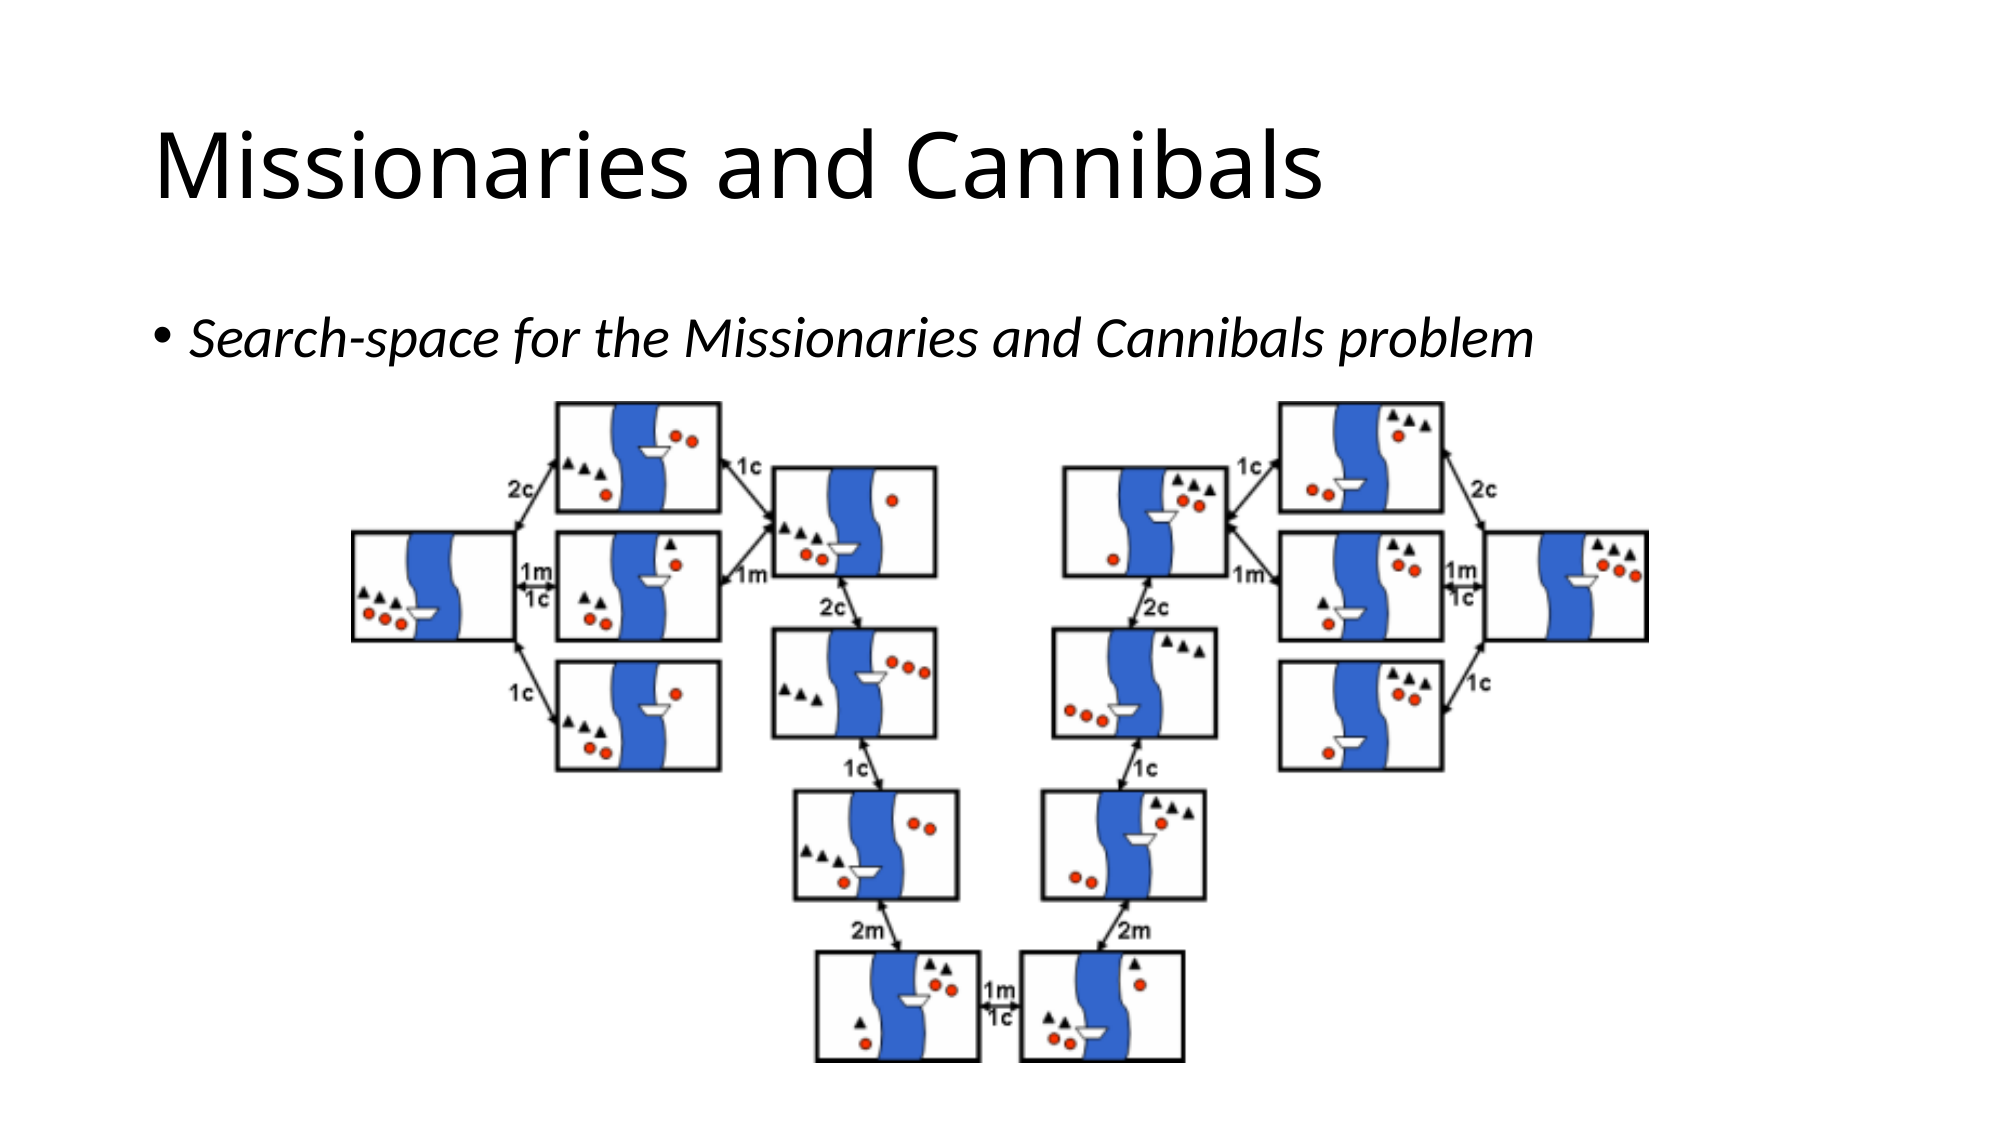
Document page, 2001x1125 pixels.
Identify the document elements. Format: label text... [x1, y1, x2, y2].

title Missionaries and Cannibals [137, 59, 1863, 278]
picture [351, 401, 1649, 1064]
list Search-space for the Missionaries and Cannibals problem [137, 299, 1863, 1014]
